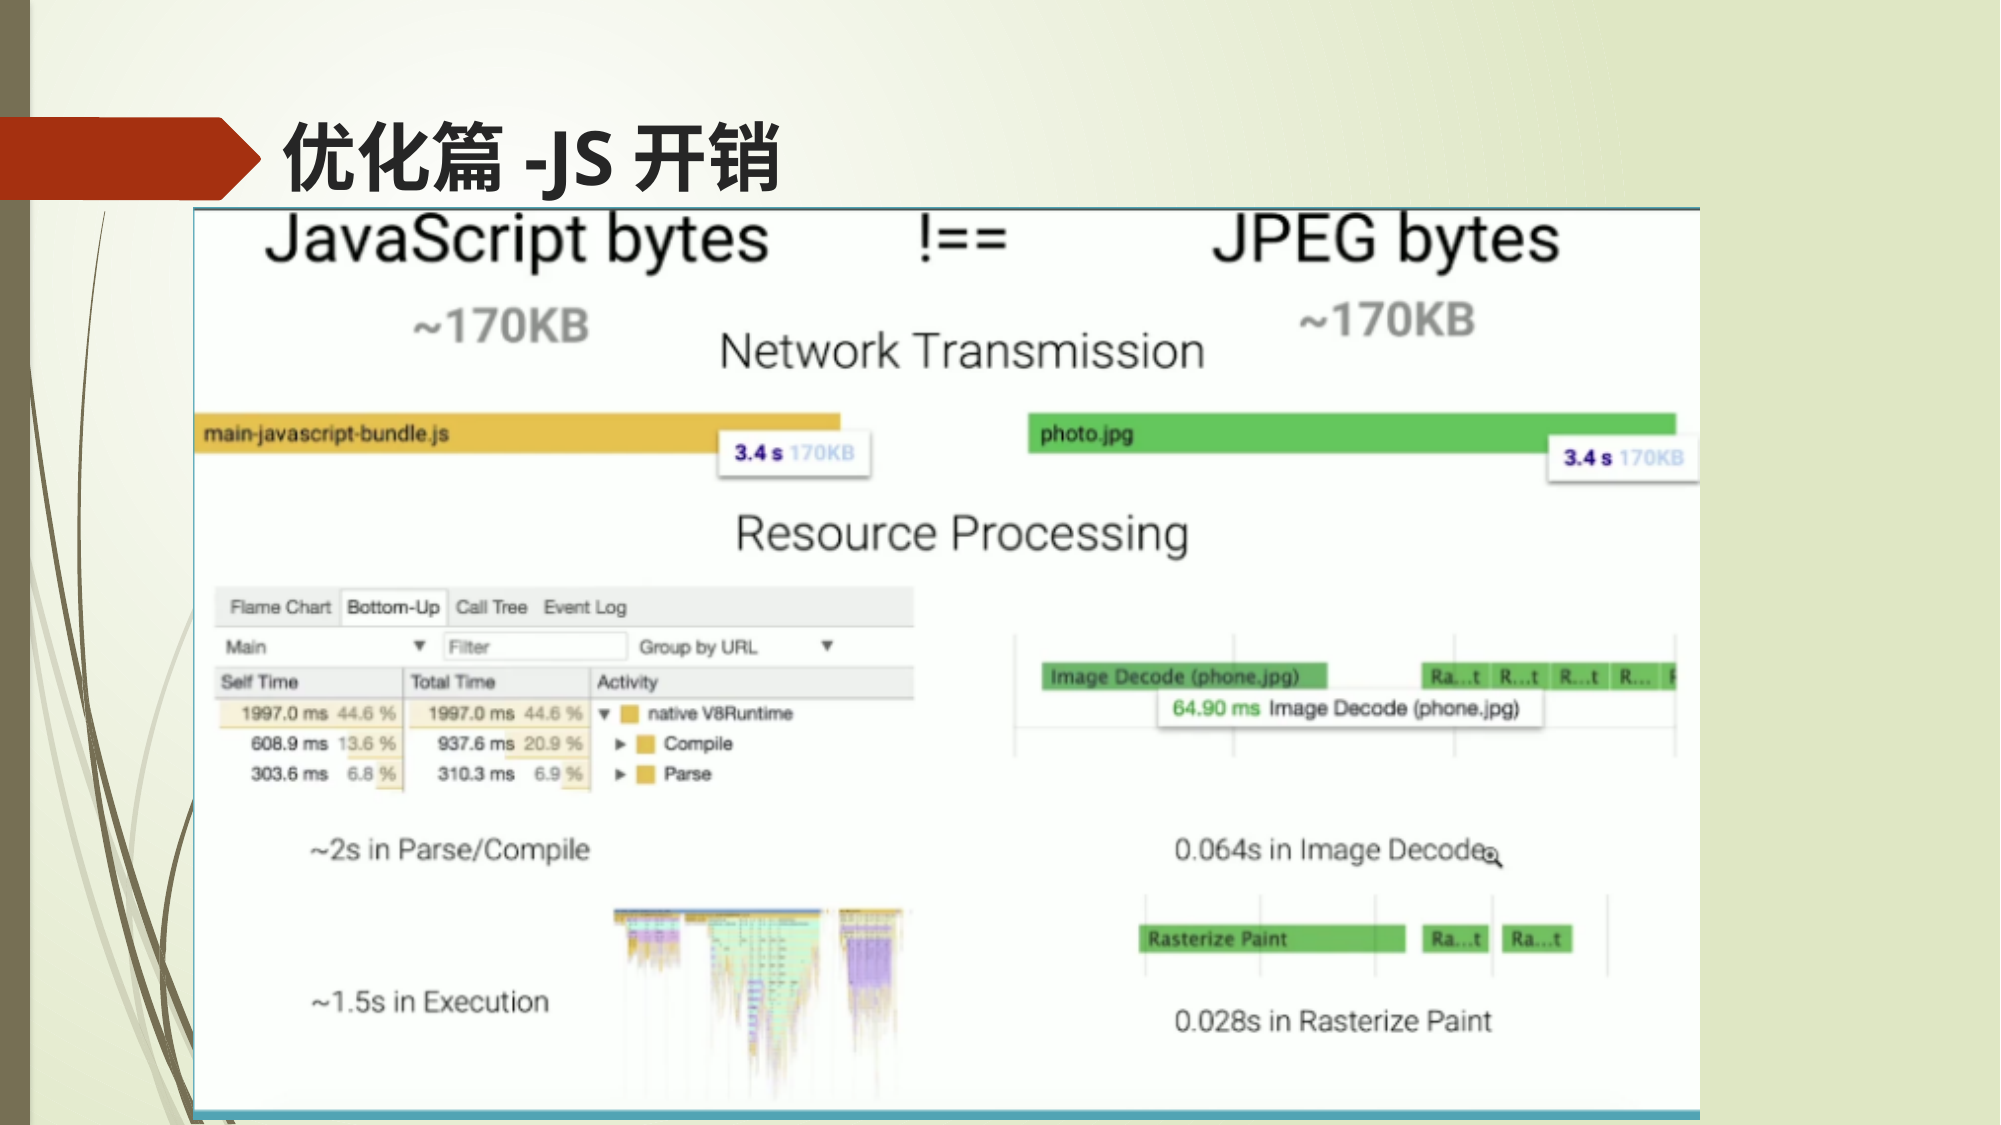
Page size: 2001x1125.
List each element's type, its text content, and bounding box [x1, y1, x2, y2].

title 优化篇-JS开销 [266, 102, 1729, 313]
picture [193, 207, 1701, 1120]
